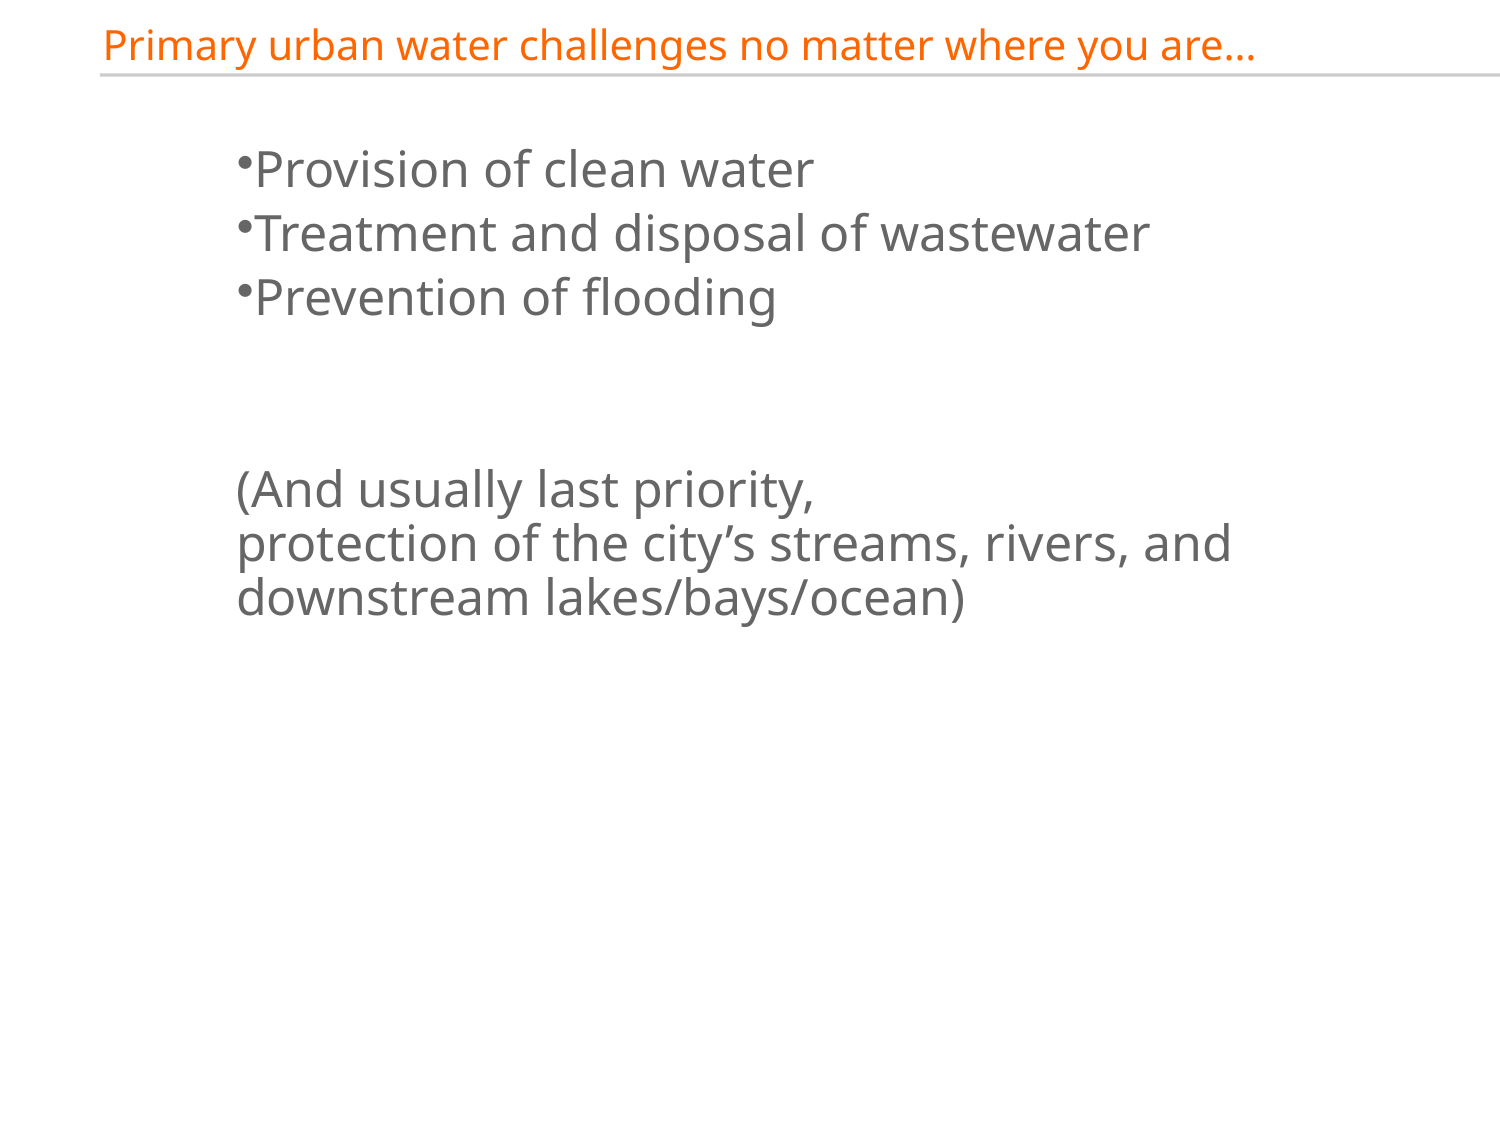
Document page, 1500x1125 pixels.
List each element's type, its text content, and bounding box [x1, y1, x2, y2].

title Primary urban water challenges no matter where you are… [87, 0, 1424, 88]
list Provision of clean water Treatment and disposal of wastewater Prevention of flooding (And usually last priority, protection of the city’s streams, rivers, and downstream lakes/bays/ocean) [206, 136, 1476, 1063]
